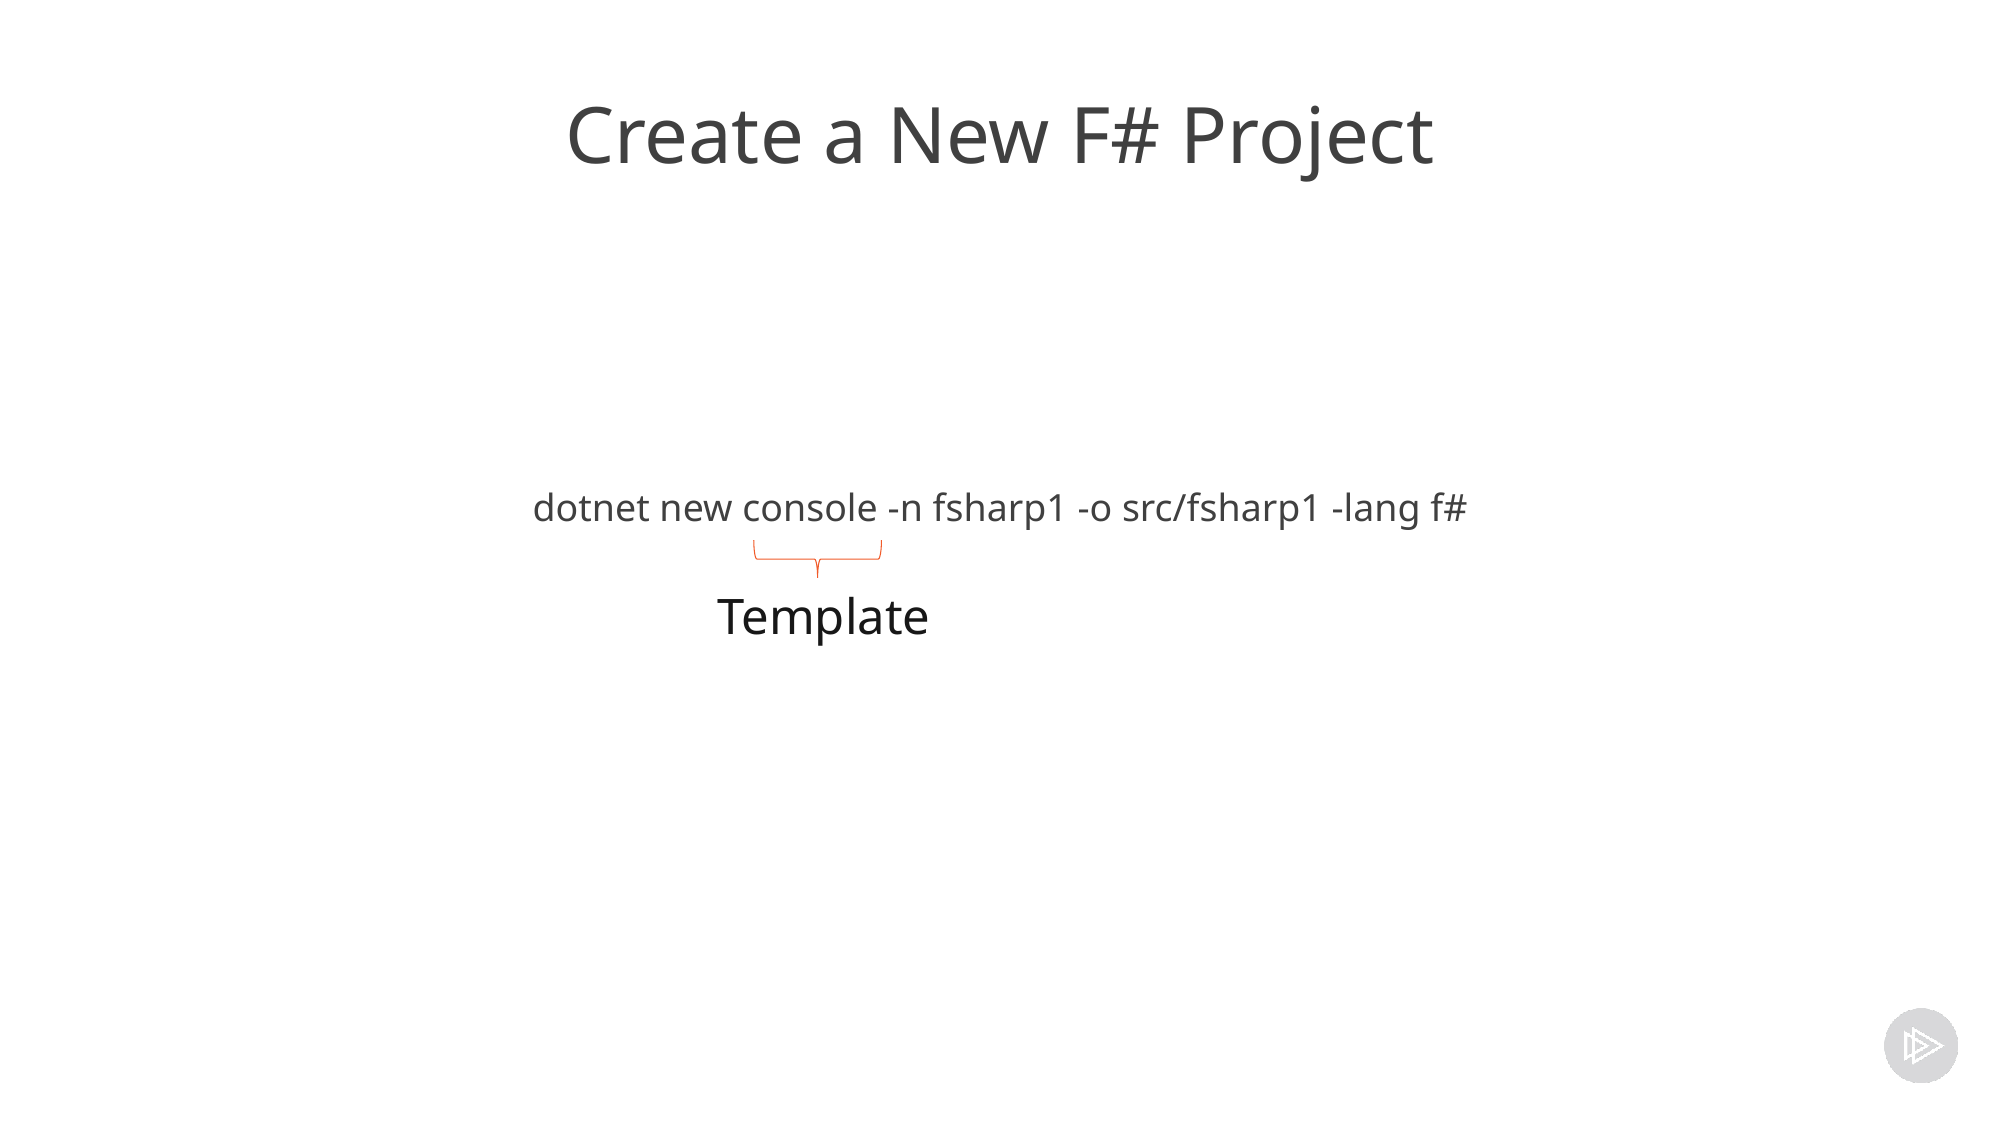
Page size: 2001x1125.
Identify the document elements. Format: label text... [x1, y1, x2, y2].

text_box dotnet new console -n fsharp1 -o src/fsharp1 -lang f# [502, 476, 1509, 537]
title Create a New F# Project [137, 93, 1863, 183]
text_box [753, 540, 882, 578]
text_box Template [717, 548, 818, 649]
title printf / printfn [1884, 1008, 1958, 1083]
